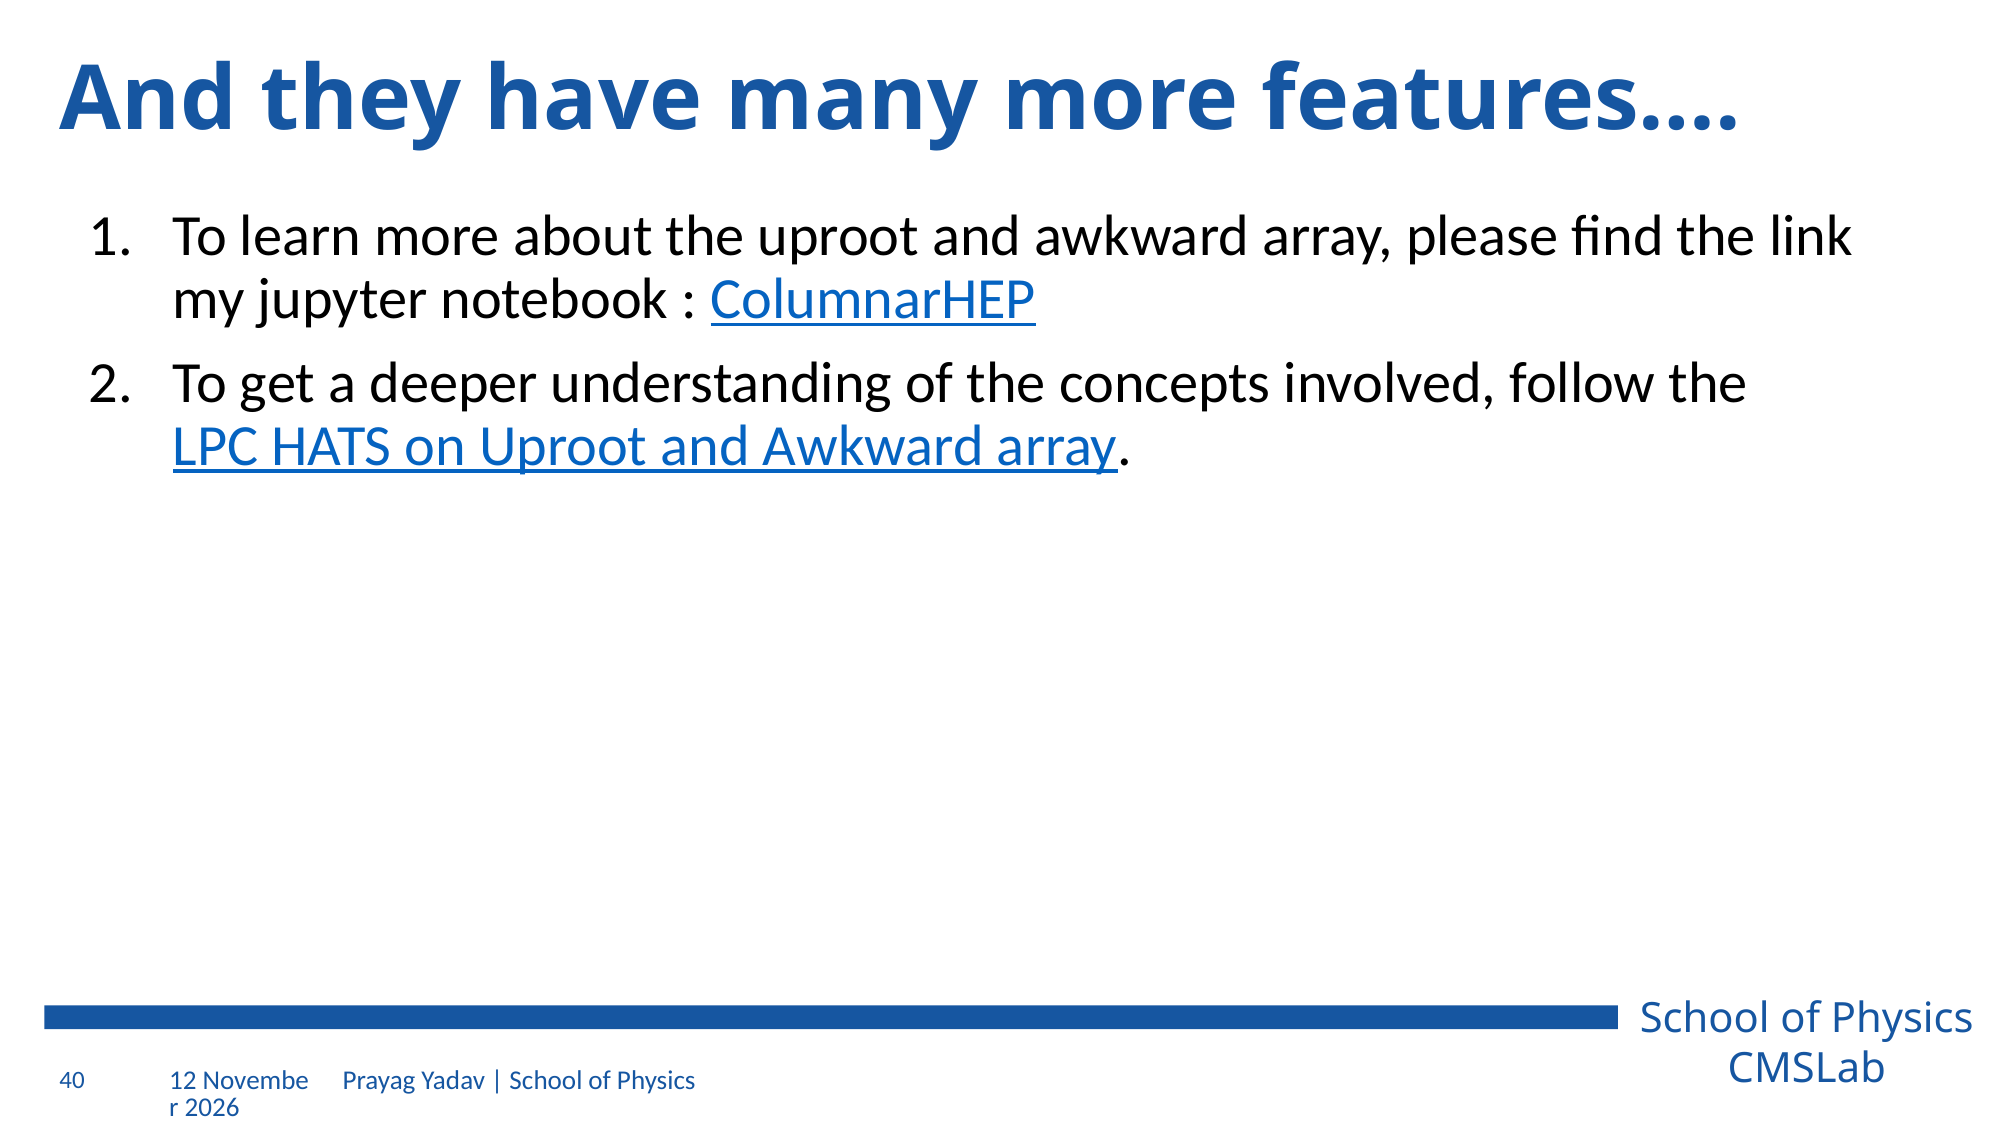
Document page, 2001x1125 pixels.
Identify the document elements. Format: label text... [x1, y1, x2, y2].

title And they have many more features…. [44, 44, 1859, 158]
list To learn more about the uproot and awkward array, please find the link my jupyter notebook : ColumnarHEP To get a deeper understanding of the concepts involved, follow the LPC HATS on Uproot and Awkward array. [73, 198, 1904, 983]
slide_number 40 [44, 1048, 111, 1109]
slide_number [154, 1048, 325, 1109]
footer Prayag Yadav | School of Physics [327, 1048, 1003, 1109]
